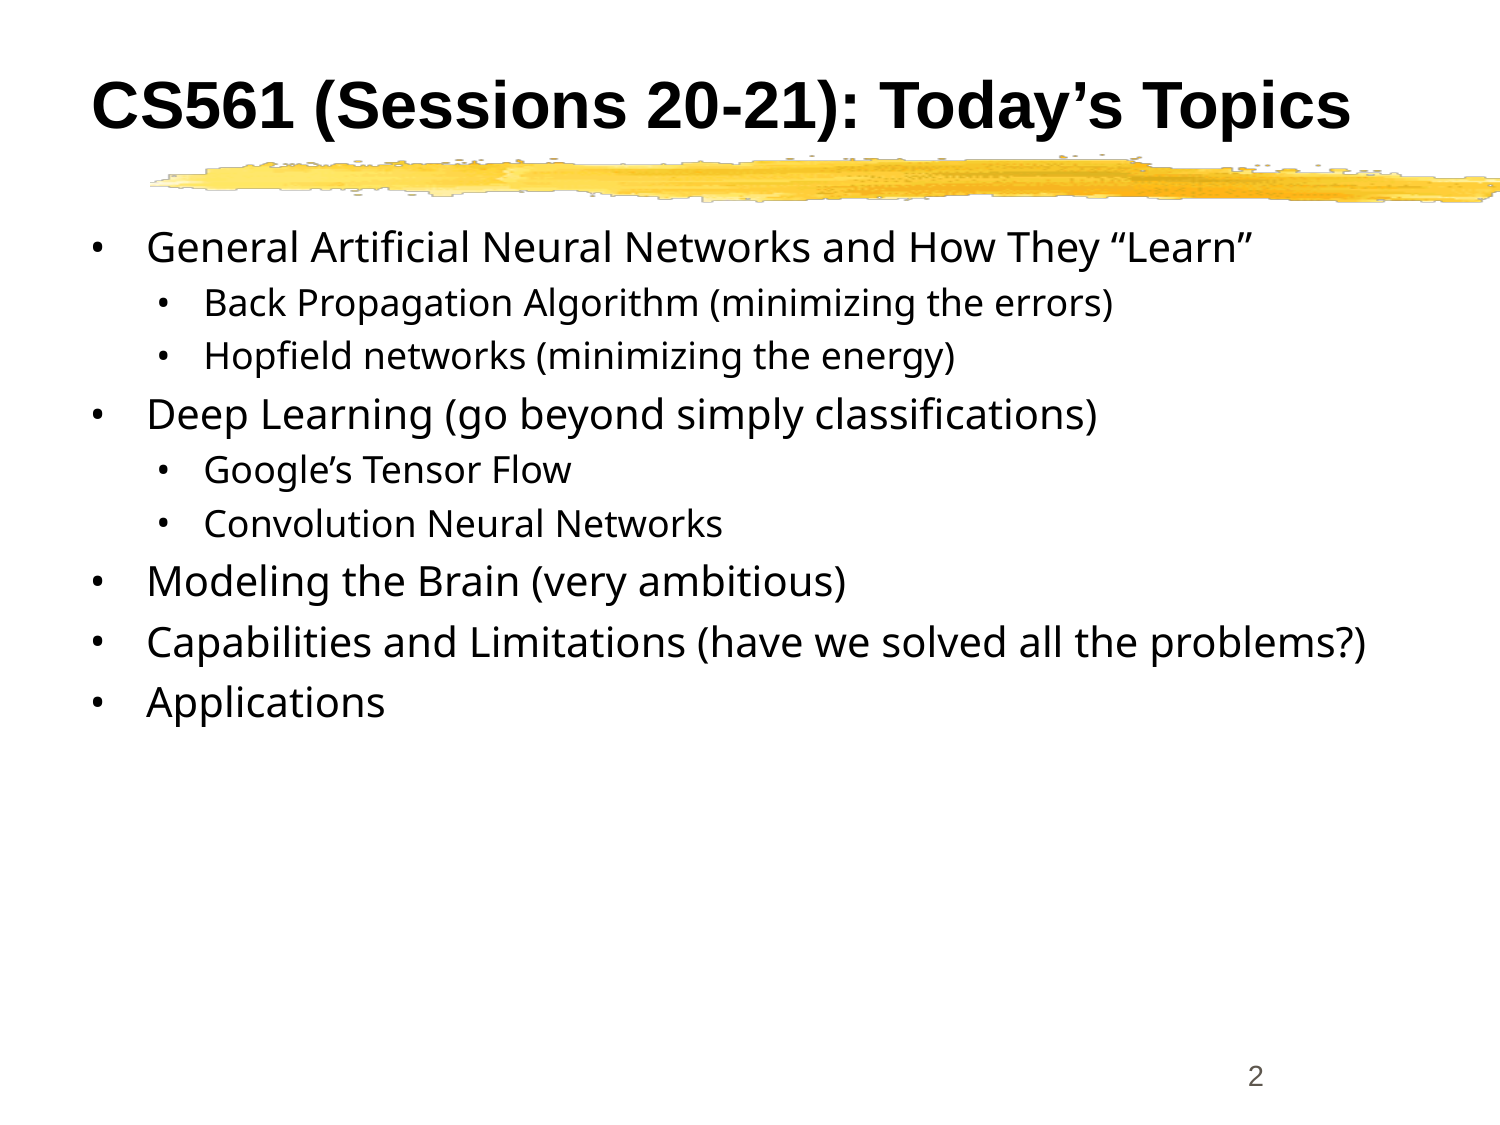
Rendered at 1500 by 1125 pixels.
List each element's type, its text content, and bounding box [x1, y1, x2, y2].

title CS561 (Sessions 20-21): Today’s Topics [76, 0, 1416, 151]
slide_number 2 [1229, 1049, 1283, 1101]
list General Artificial Neural Networks and How They “Learn” Back Propagation Algorithm (minimizing the errors) Hopfield networks (minimizing the energy) Deep Learning (go beyond simply classifications) Google’s Tensor Flow Convolution Neural Networks Modeling the Brain (very ambitious) Capabilities and Limitations (have we solved all the problems?) Applications [74, 211, 1413, 1001]
picture [149, 149, 1500, 213]
